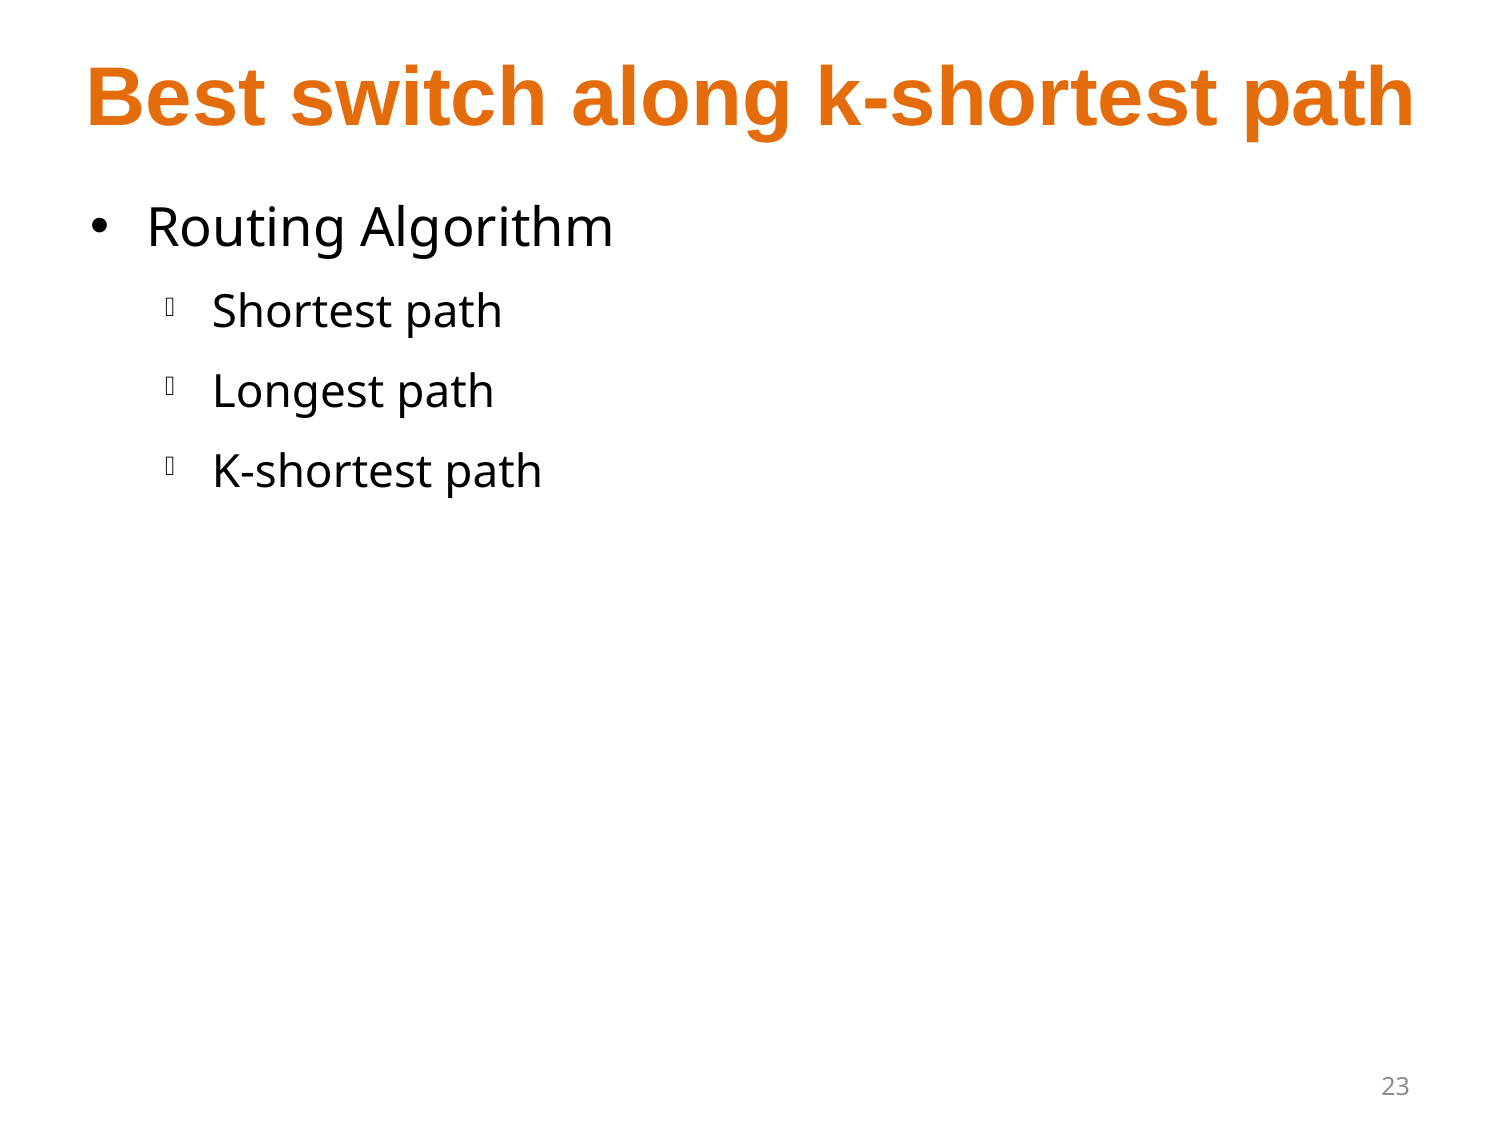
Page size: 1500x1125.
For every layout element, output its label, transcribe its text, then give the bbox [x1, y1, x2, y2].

title Best switch along k-shortest path [3, 0, 1500, 185]
slide_number 23 [1074, 1057, 1425, 1118]
list Routing Algorithm Shortest path Longest path K-shortest path [75, 184, 1425, 1059]
